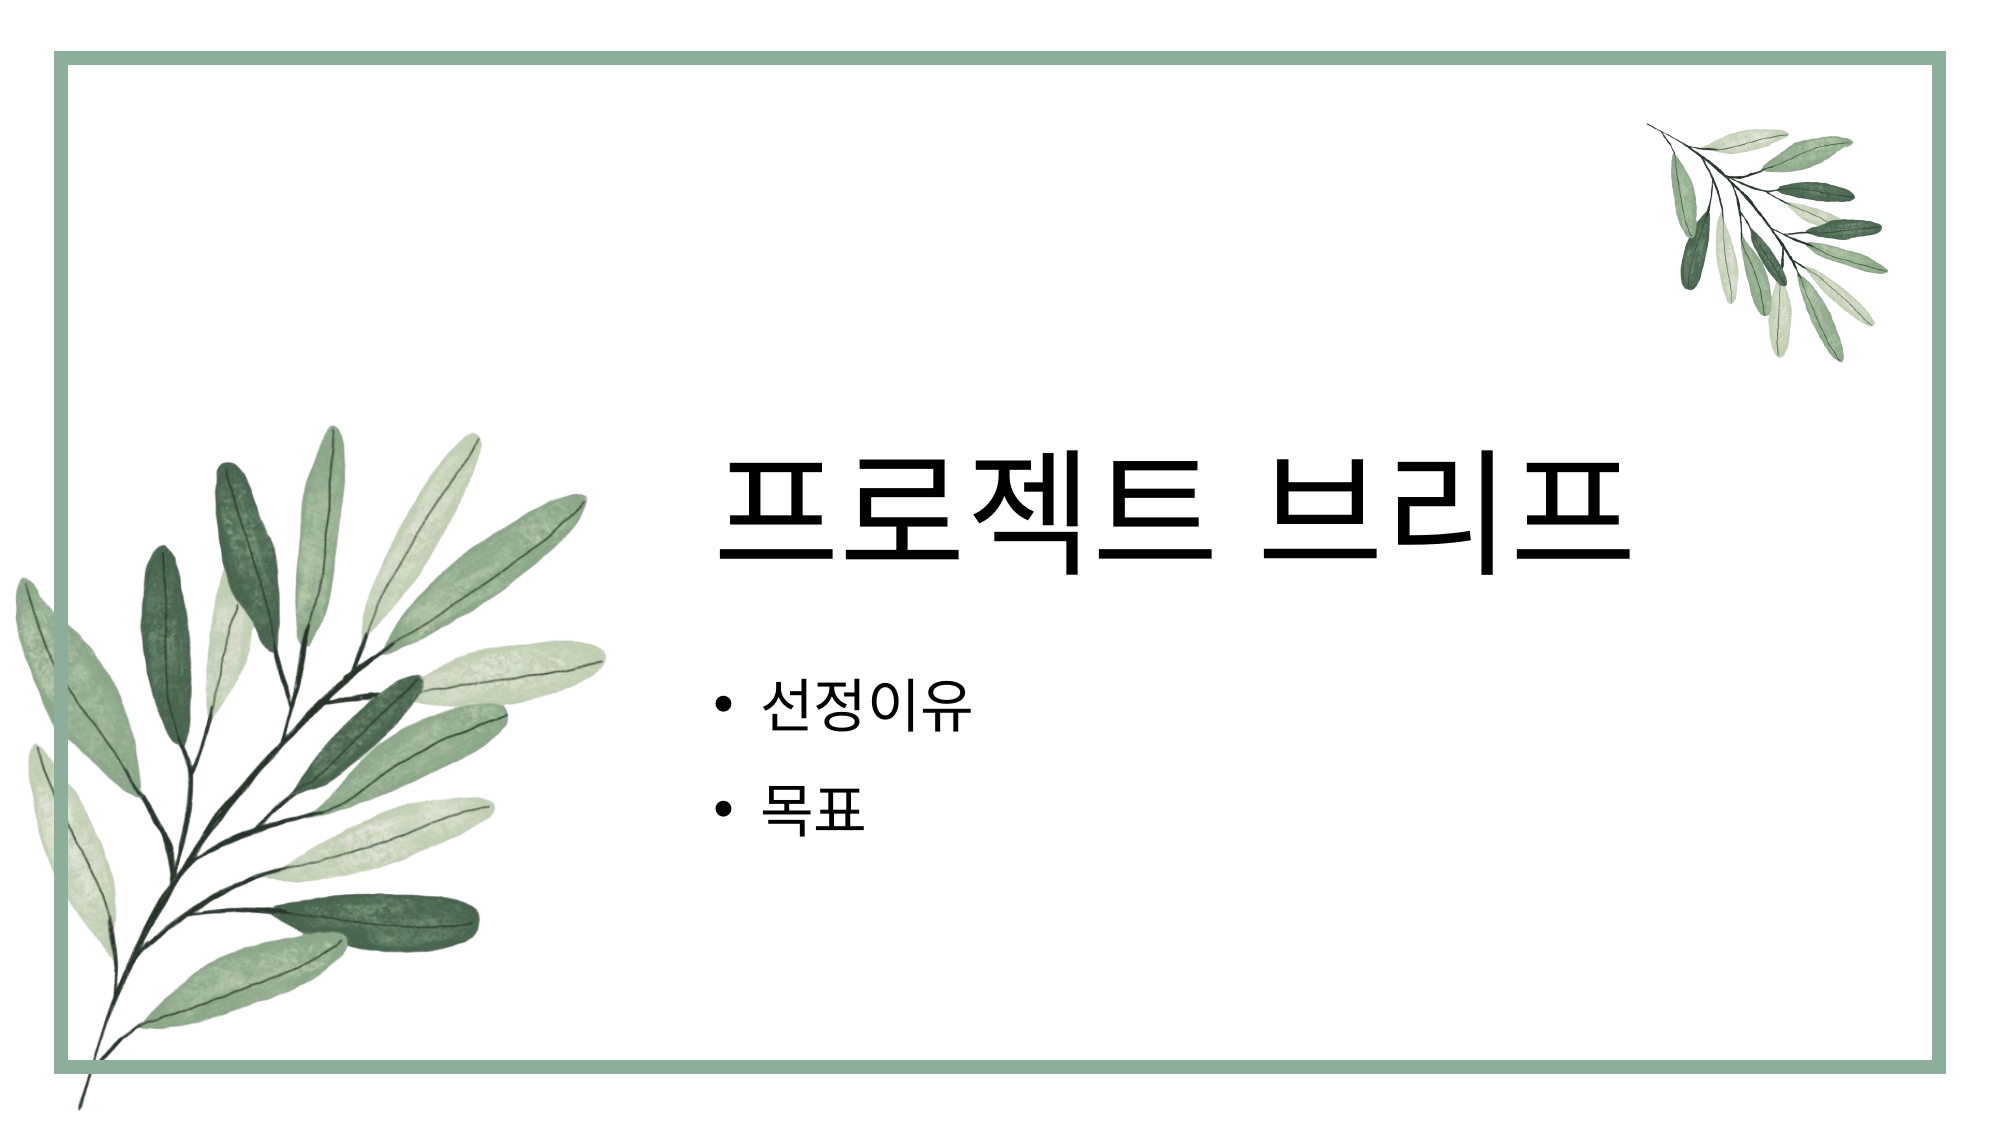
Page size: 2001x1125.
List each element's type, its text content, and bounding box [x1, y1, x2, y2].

text_box 프로젝트 브리프 [698, 420, 1741, 600]
text_box 선정이유 목표 [698, 626, 1033, 852]
picture [1529, 9, 2000, 433]
picture [0, 252, 606, 1125]
text_box [60, 57, 1940, 1068]
